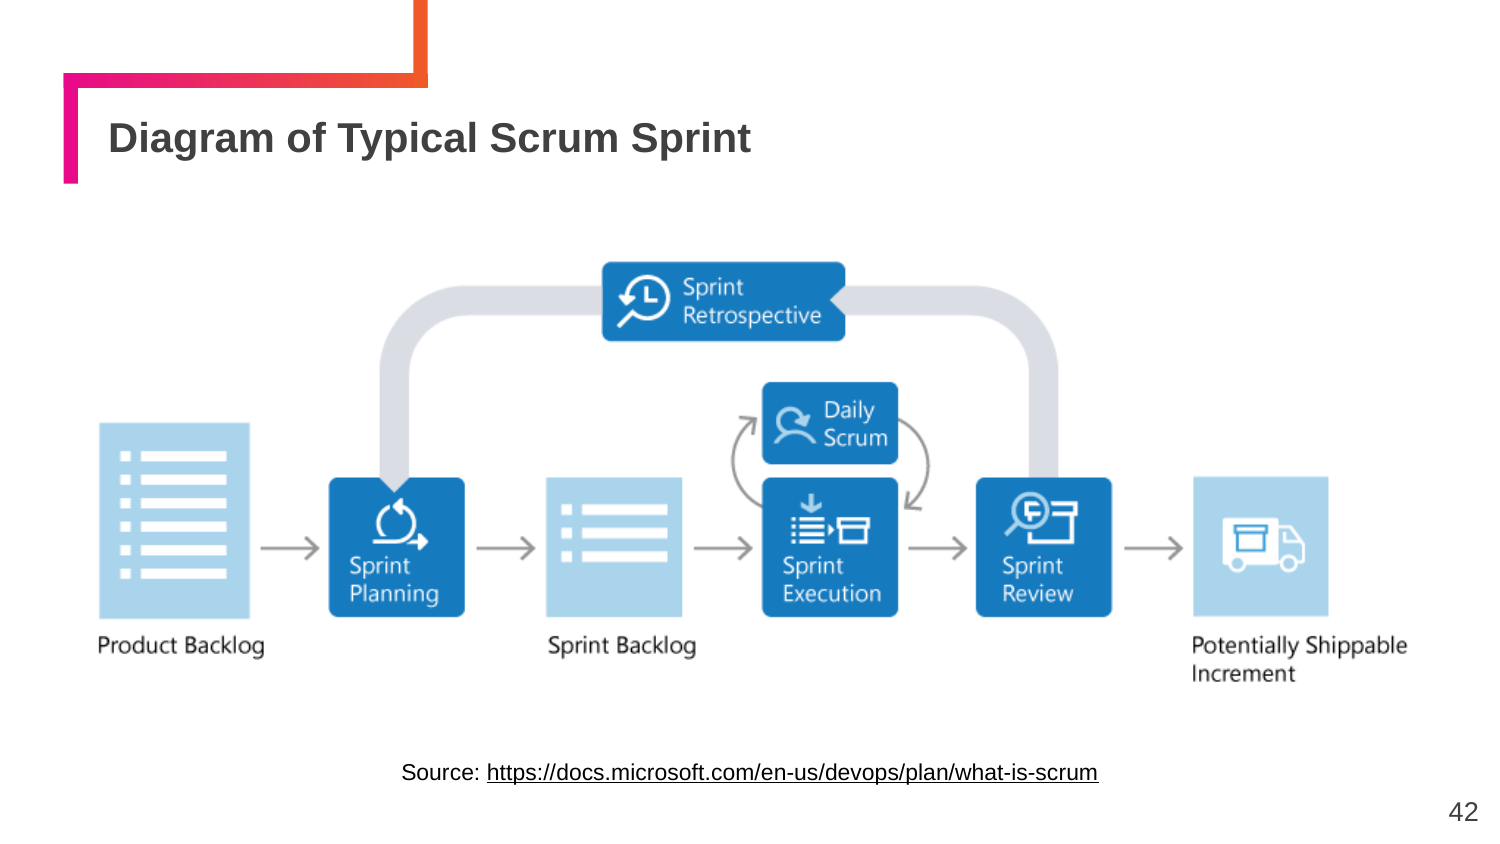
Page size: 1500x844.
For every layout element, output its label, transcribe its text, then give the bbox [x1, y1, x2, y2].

picture [67, 230, 1433, 701]
title Diagram of Typical Scrum Sprint [100, 117, 1455, 169]
slide_number 42 [1403, 779, 1494, 844]
text_box Source: https://docs.microsoft.com/en-us/devops/plan/what-is-scrum [238, 750, 1262, 793]
